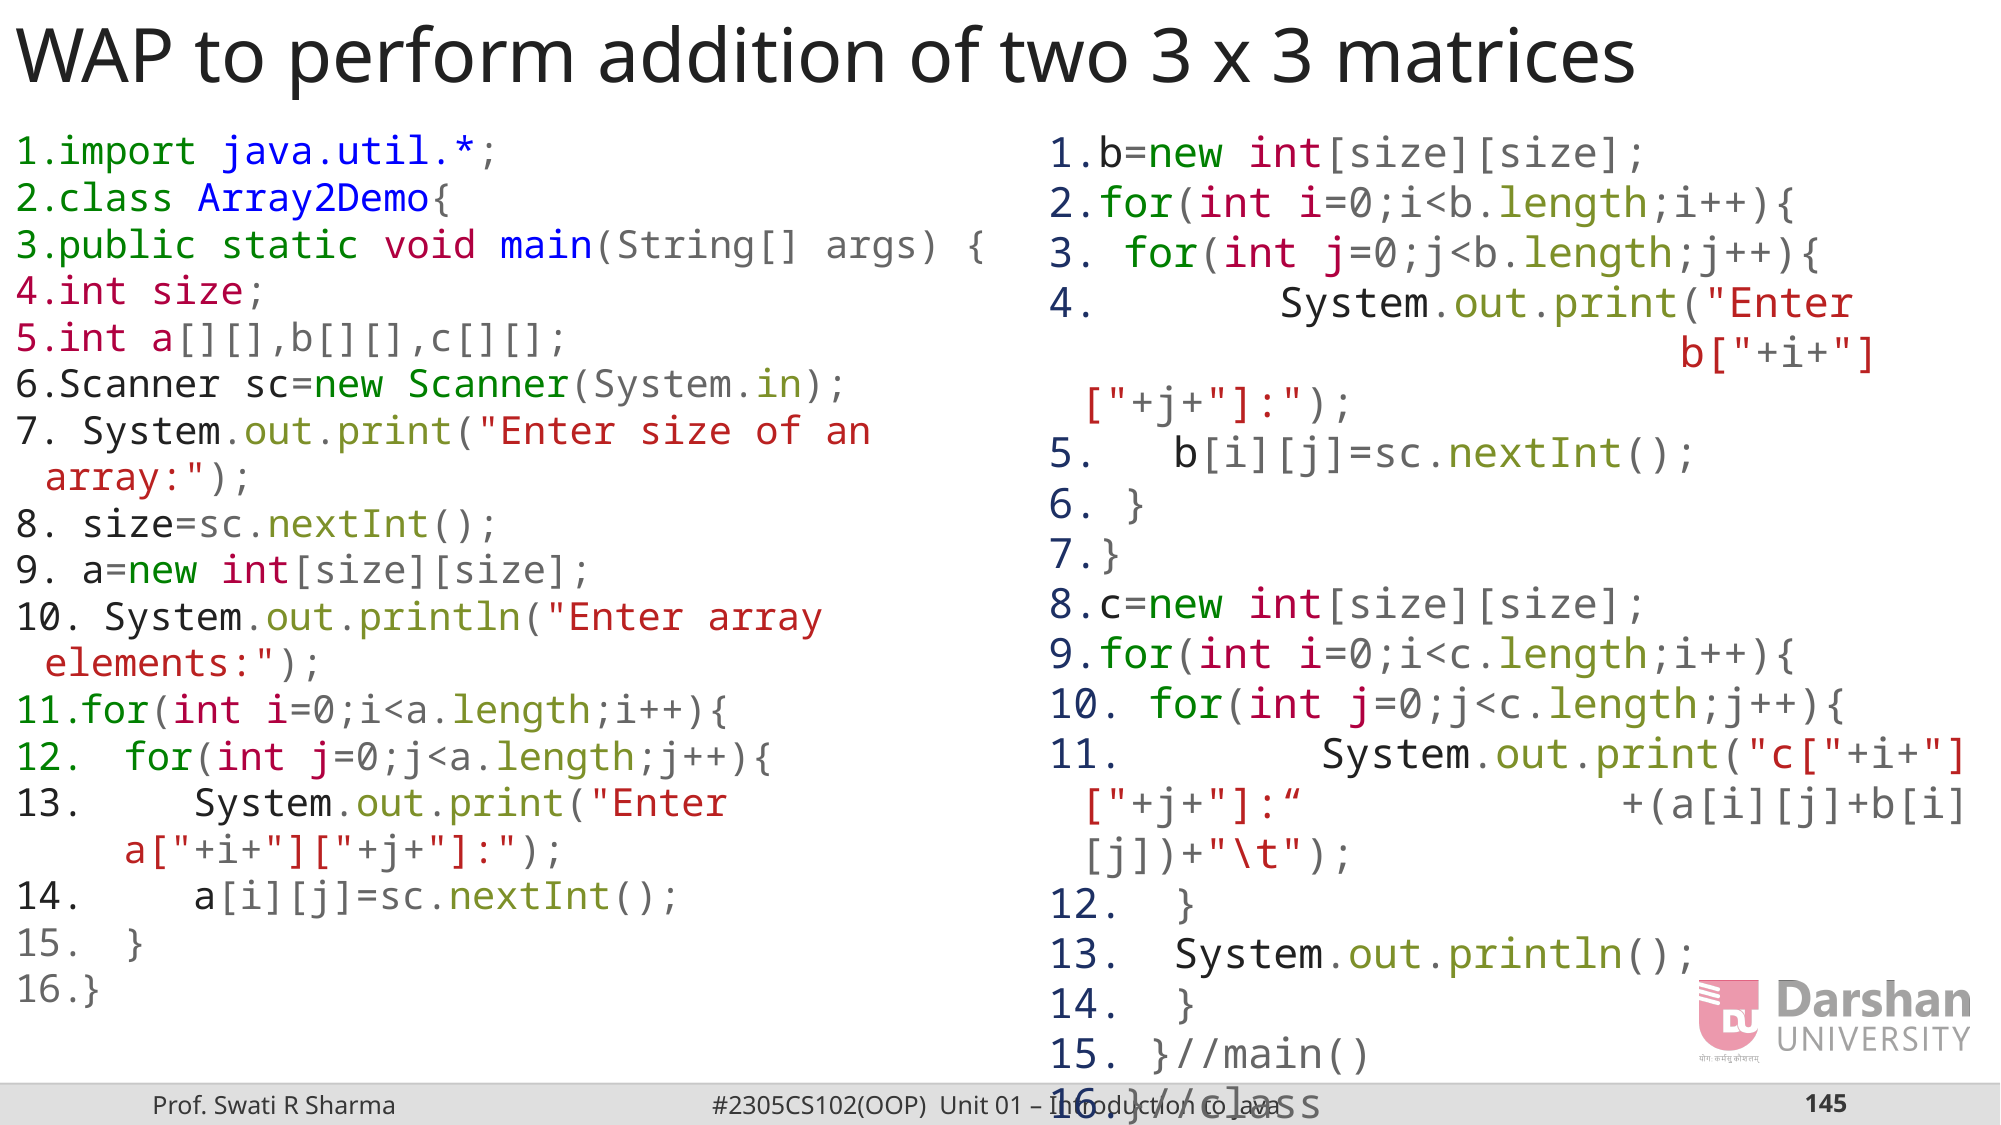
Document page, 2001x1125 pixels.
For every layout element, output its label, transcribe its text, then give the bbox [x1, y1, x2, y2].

list import java.util.*; class Array2Demo{ public static void main(String[] args) { int size; int a[][],b[][],c[][]; Scanner sc=new Scanner(System.in); System.out.print("Enter size of an array:"); size=sc.nextInt(); a=new int[size][size]; System.out.println("Enter array elements:"); for(int i=0;i<a.length;i++){ for(int j=0;j<a.length;j++){ System.out.print("Enter a["+i+"]["+j+"]:"); a[i][j]=sc.nextInt(); } } [0, 118, 1033, 1036]
title WAP to perform addition of two 3 x 3 matrices [0, 0, 2000, 117]
text_box b=new int[size][size]; for(int i=0;i<b.length;i++){ for(int j=0;j<b.length;j++){ System.out.print("Enter b["+i+"]["+j+"]:"); b[i][j]=sc.nextInt(); } } c=new int[size][size]; for(int i=0;i<c.length;i++){ for(int j=0;j<c.length;j++){ System.out.print("c["+i+"]["+j+"]:“ +(a[i][j]+b[i][j])+"\t"); } System.out.println(); } }//main() }//class [1033, 118, 1986, 1036]
table_cell a < b [1699, 1036, 1970, 1063]
